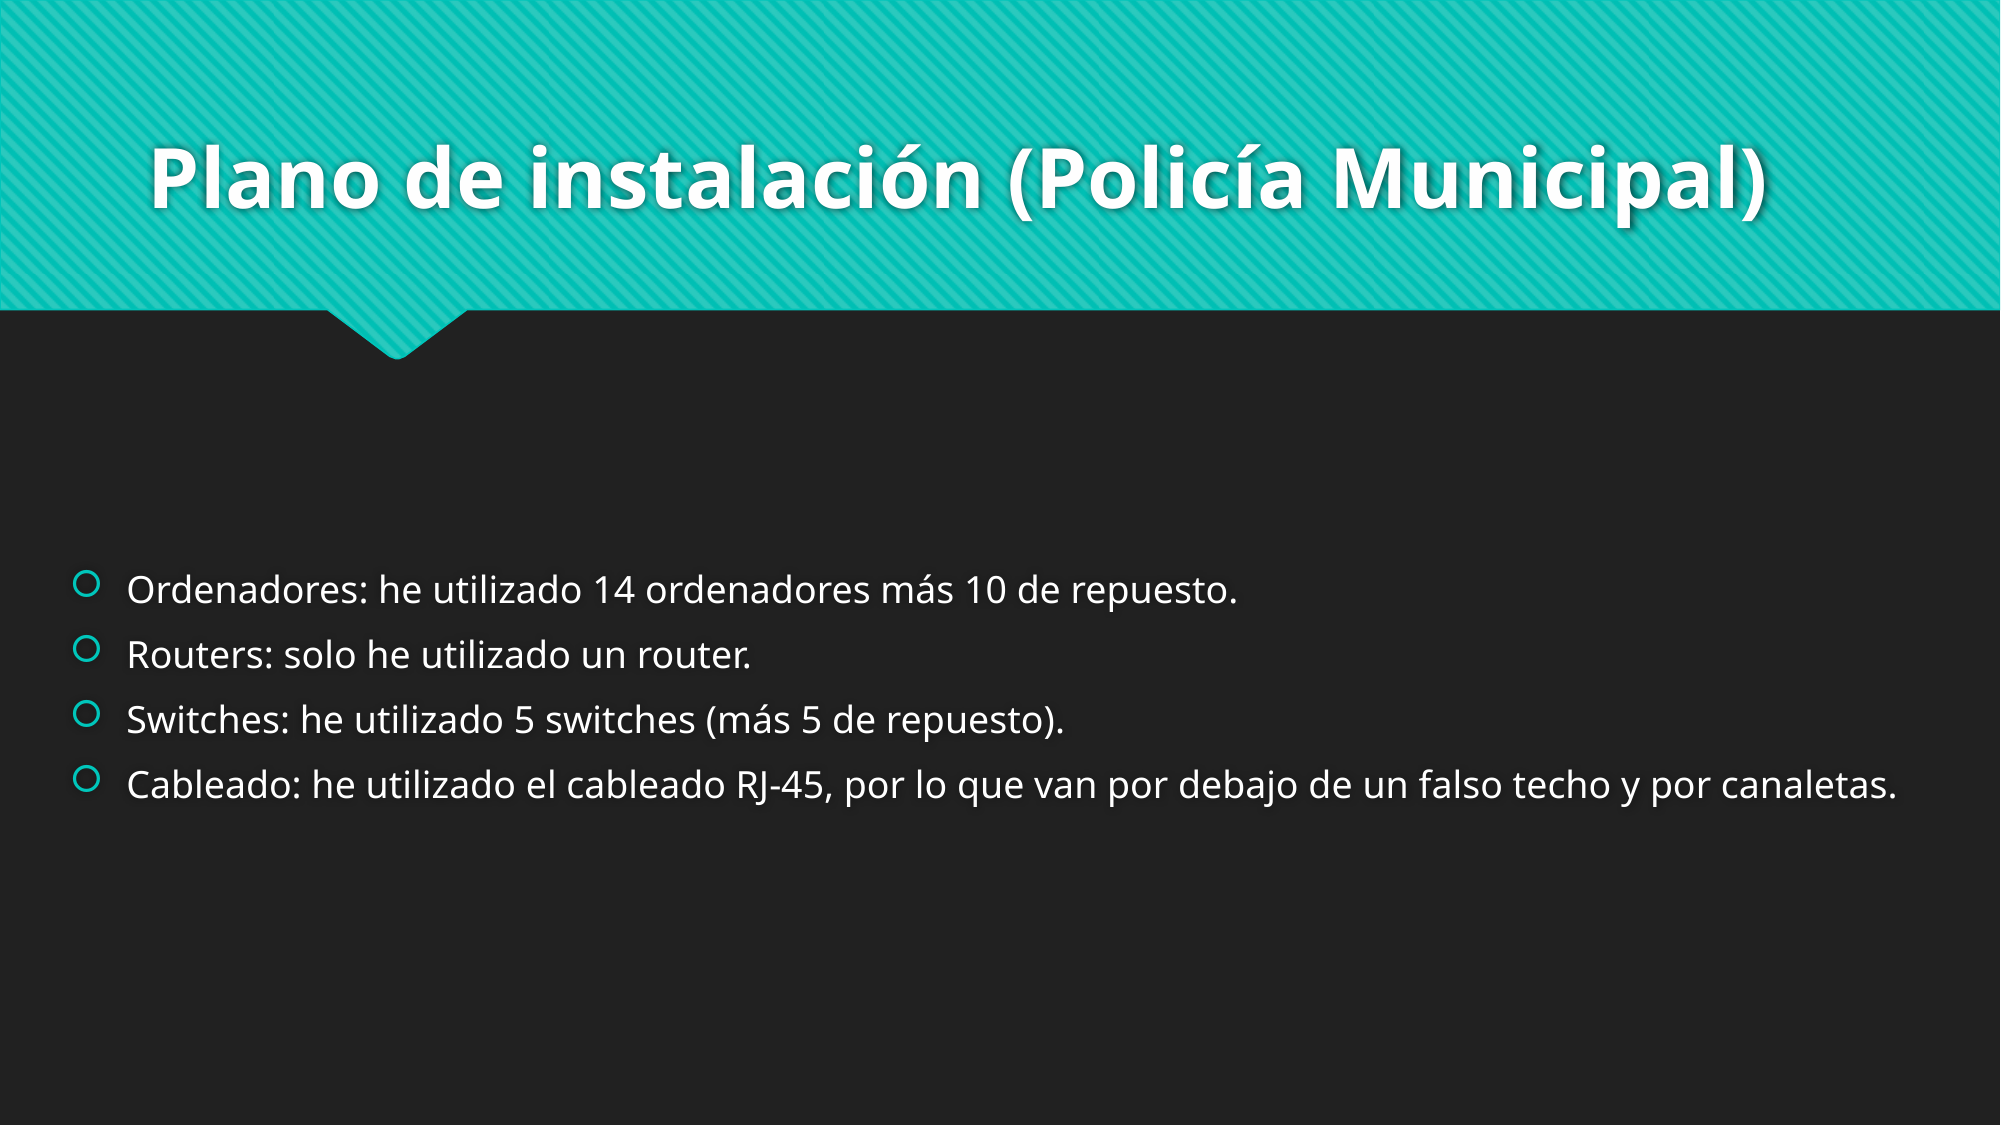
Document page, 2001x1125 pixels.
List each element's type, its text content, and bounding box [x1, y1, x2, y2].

list Ordenadores: he utilizado 14 ordenadores más 10 de repuesto. Routers: solo he utilizado un router. Switches: he utilizado 5 switches (más 5 de repuesto). Cableado: he utilizado el cableado RJ-45, por lo que van por debajo de un falso techo y por canaletas. [55, 379, 1973, 992]
title Plano de instalación (Policía Municipal) [132, 73, 1868, 233]
